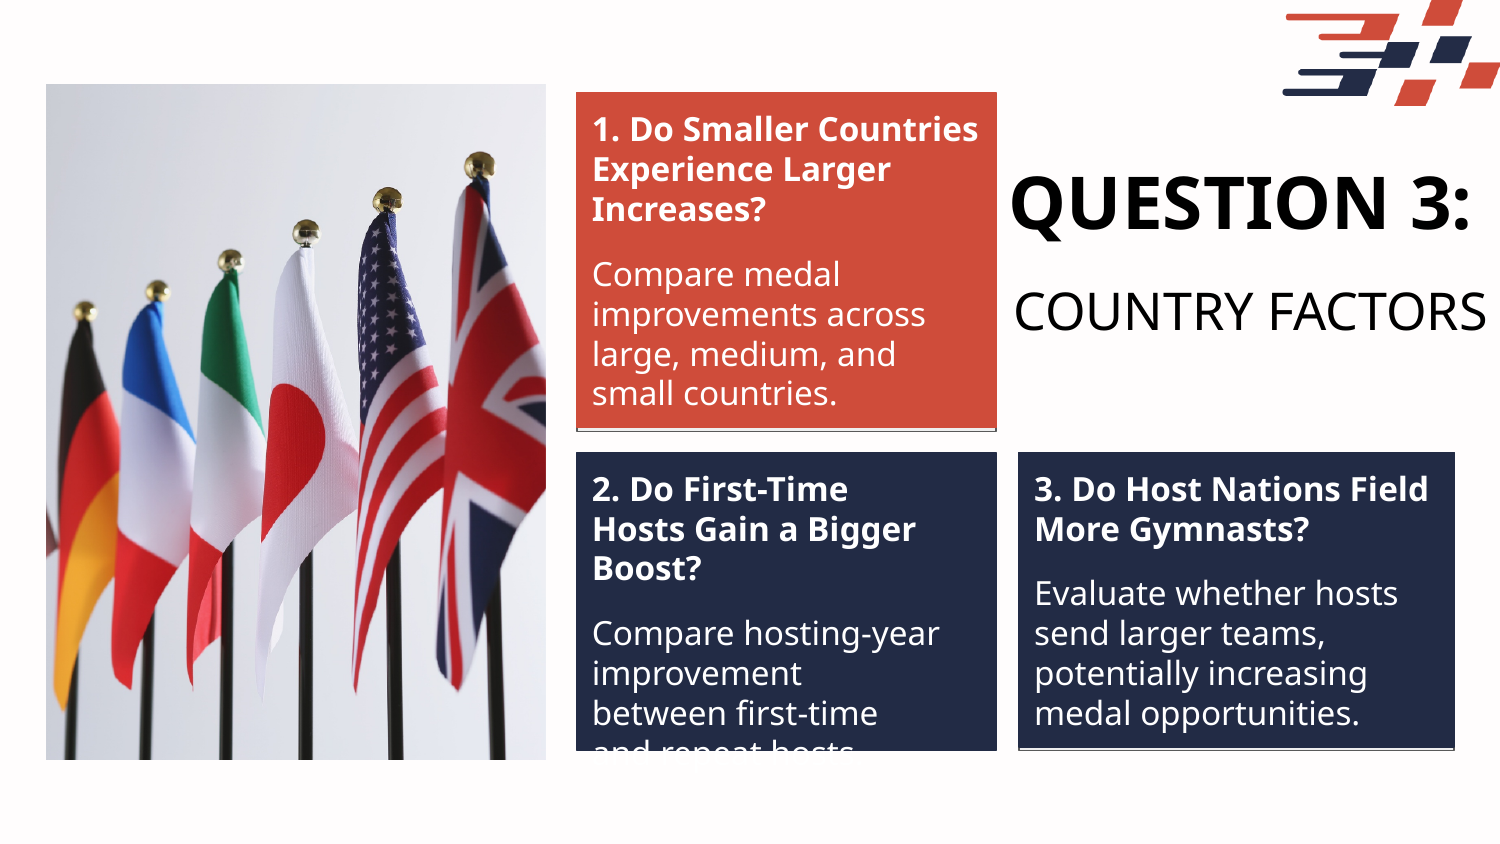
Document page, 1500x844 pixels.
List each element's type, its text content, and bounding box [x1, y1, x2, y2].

picture [0, 0, 1500, 844]
text_box 2. Do First-Time Hosts Gain a Bigger Boost? Compare hosting-year improvement between first-time and repeat hosts. [576, 452, 961, 788]
text_box 1. Do Smaller Countries Experience Larger Increases? Compare medal improvements across large, medium, and small countries. [576, 93, 996, 428]
text_box COUNTRY FACTORS [985, 253, 1500, 356]
text_box [961, 452, 996, 751]
text_box [576, 428, 996, 432]
text_box QUESTION 3: [985, 141, 1500, 253]
text_box 3. Do Host Nations Field More Gymnasts? Evaluate whether hosts send larger teams, potentially increasing medal opportunities. [1019, 452, 1454, 748]
